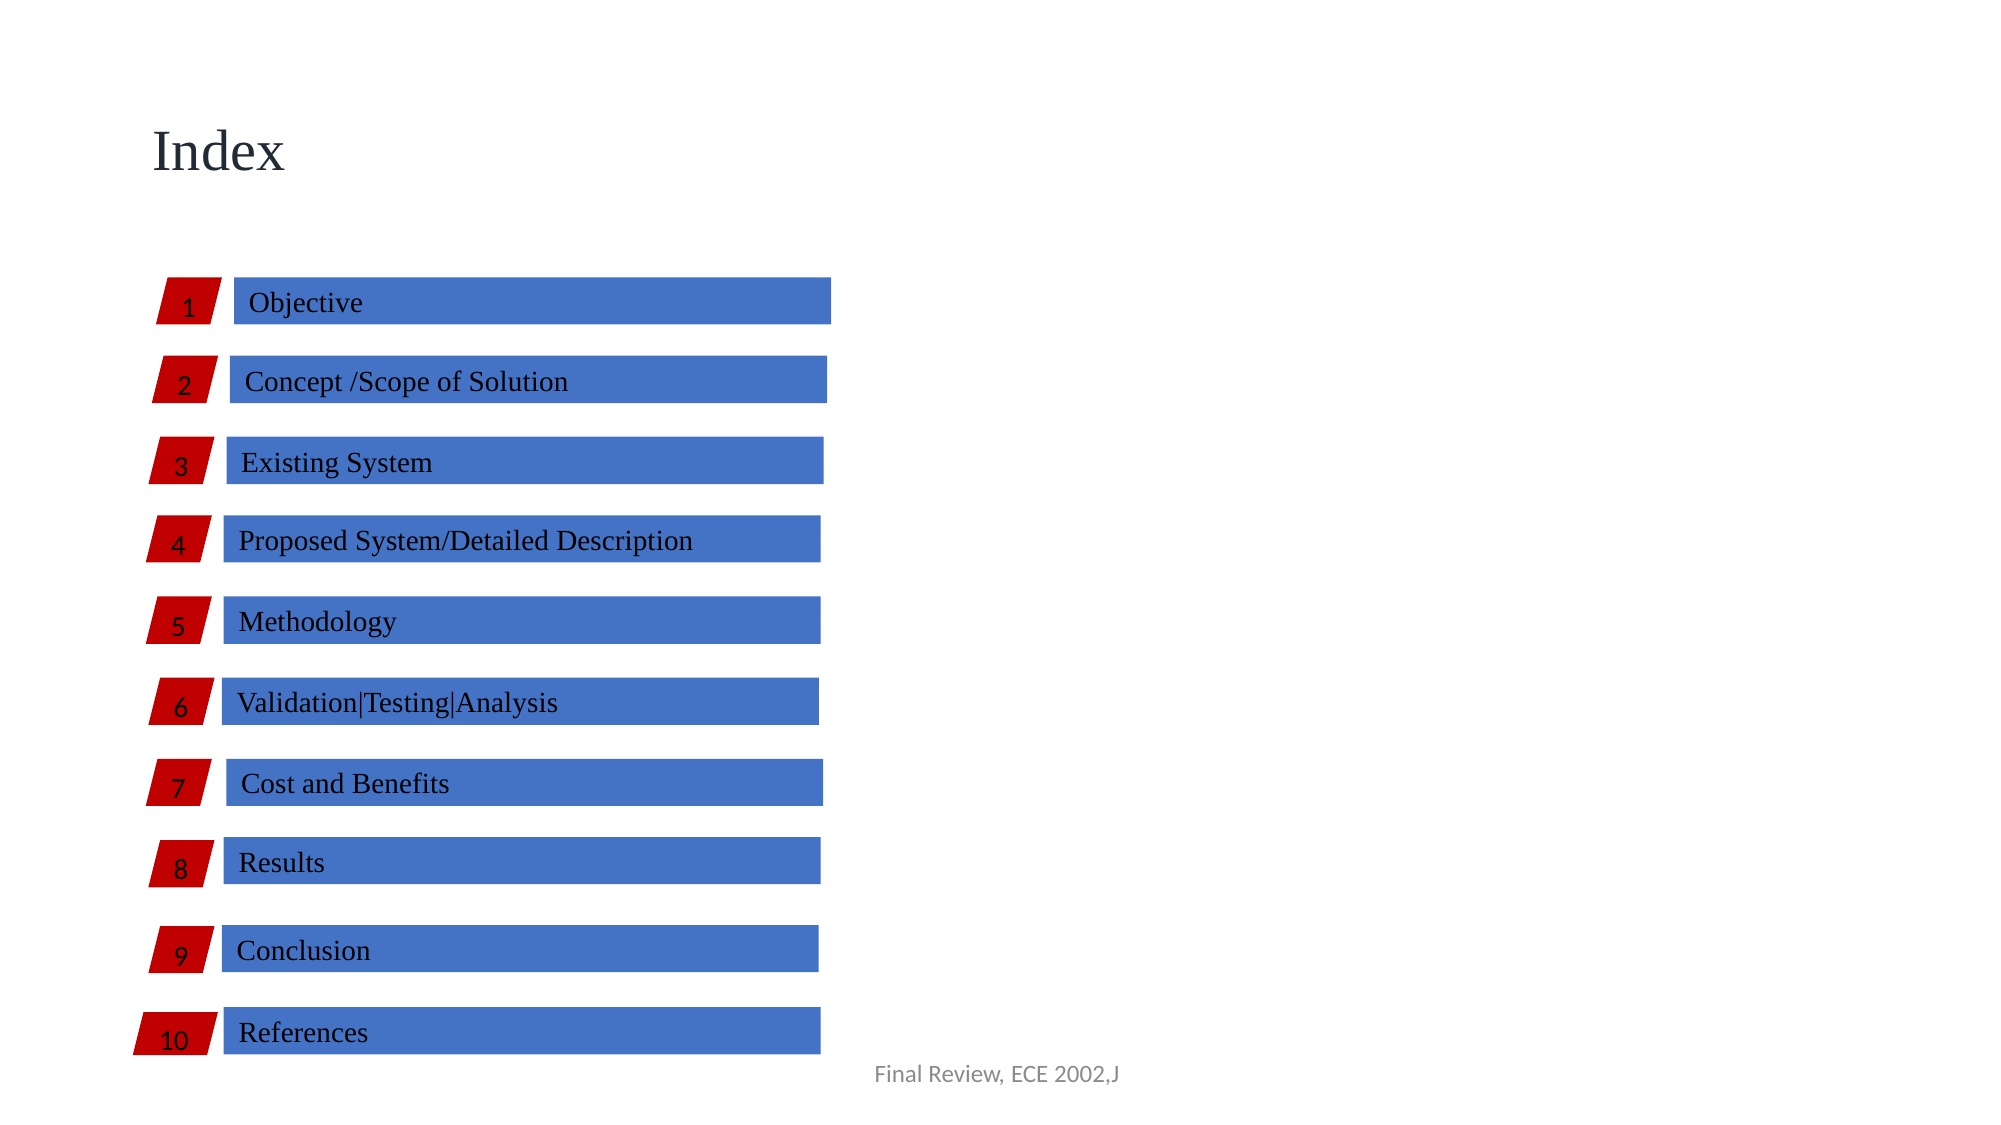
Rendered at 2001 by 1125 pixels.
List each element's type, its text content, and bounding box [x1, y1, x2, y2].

text_box 6 [148, 677, 215, 725]
text_box Cost and Benefits [226, 758, 824, 806]
text_box Validation|Testing|Analysis [221, 677, 819, 725]
text_box 3 [148, 436, 215, 485]
text_box Proposed System/Detailed Description [223, 515, 821, 563]
text_box 5 [145, 596, 212, 644]
footer Final Review, ECE 2002,J [662, 1042, 1338, 1103]
text_box 8 [148, 840, 215, 888]
text_box Objective [234, 277, 832, 325]
text_box 10 [132, 1012, 218, 1056]
text_box Concept /Scope of Solution [229, 355, 828, 404]
text_box Existing System [226, 436, 824, 485]
text_box Results [223, 837, 821, 885]
text_box 2 [151, 355, 219, 404]
title Index [137, 59, 1863, 244]
text_box Conclusion [221, 925, 819, 973]
text_box References [223, 1007, 821, 1055]
text_box 4 [145, 515, 212, 563]
text_box 7 [145, 758, 212, 806]
text_box 1 [155, 277, 223, 325]
text_box Methodology [223, 596, 821, 644]
text_box 9 [148, 926, 215, 974]
